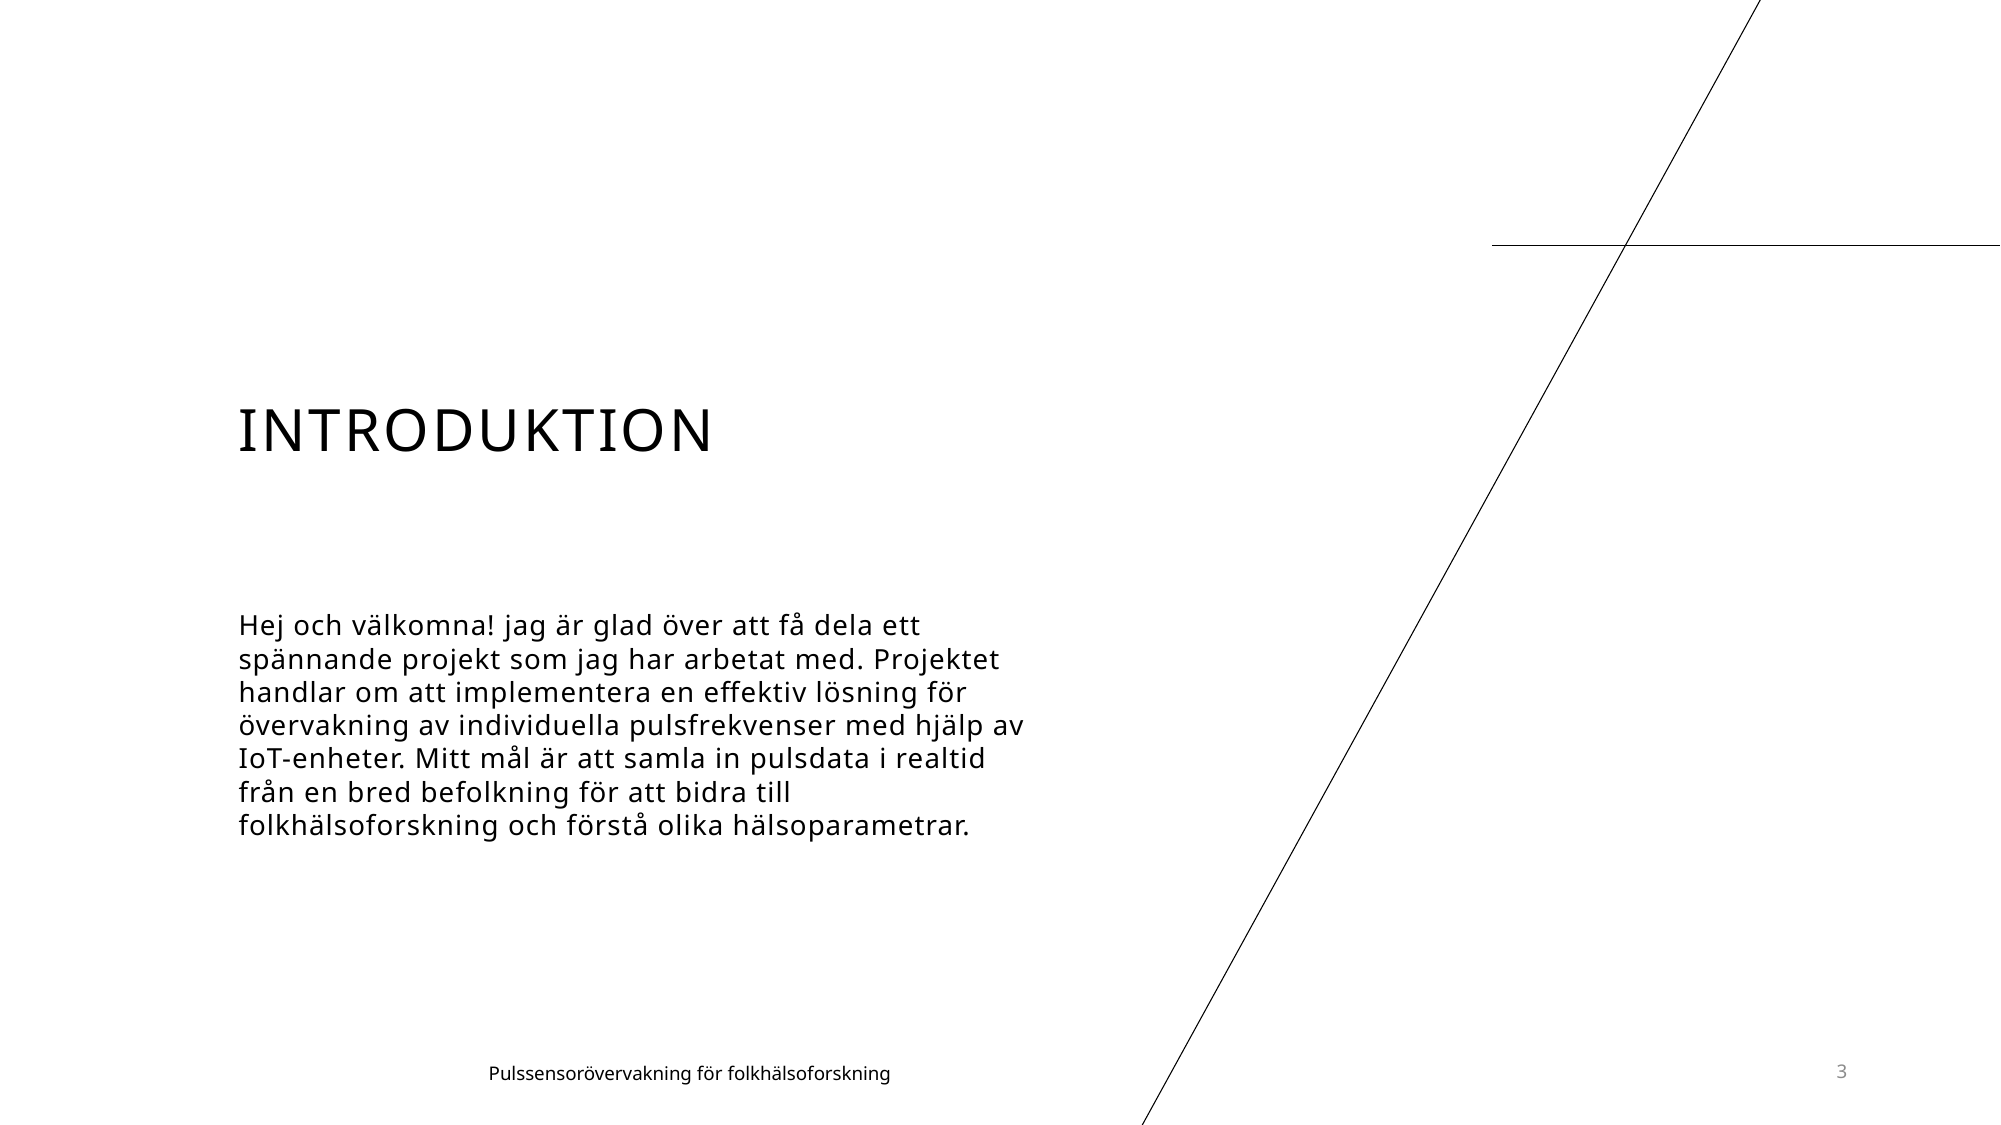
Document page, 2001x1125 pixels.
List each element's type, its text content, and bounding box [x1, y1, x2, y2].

title INTRODUkTION [223, 274, 1062, 472]
list Hej och välkomna! jag är glad över att få dela ett spännande projekt som jag har arbetat med. Projektet handlar om att implementera en effektiv lösning för övervakning av individuella pulsfrekvenser med hjälp av IoT-enheter. Mitt mål är att samla in pulsdata i realtid från en bred befolkning för att bidra till folkhälsoforskning och förstå olika hälsoparametrar. [223, 600, 1062, 851]
footer Pulssensorövervakning för folkhälsoforskning [404, 1042, 975, 1103]
slide_number 3 [1412, 1042, 1863, 1103]
